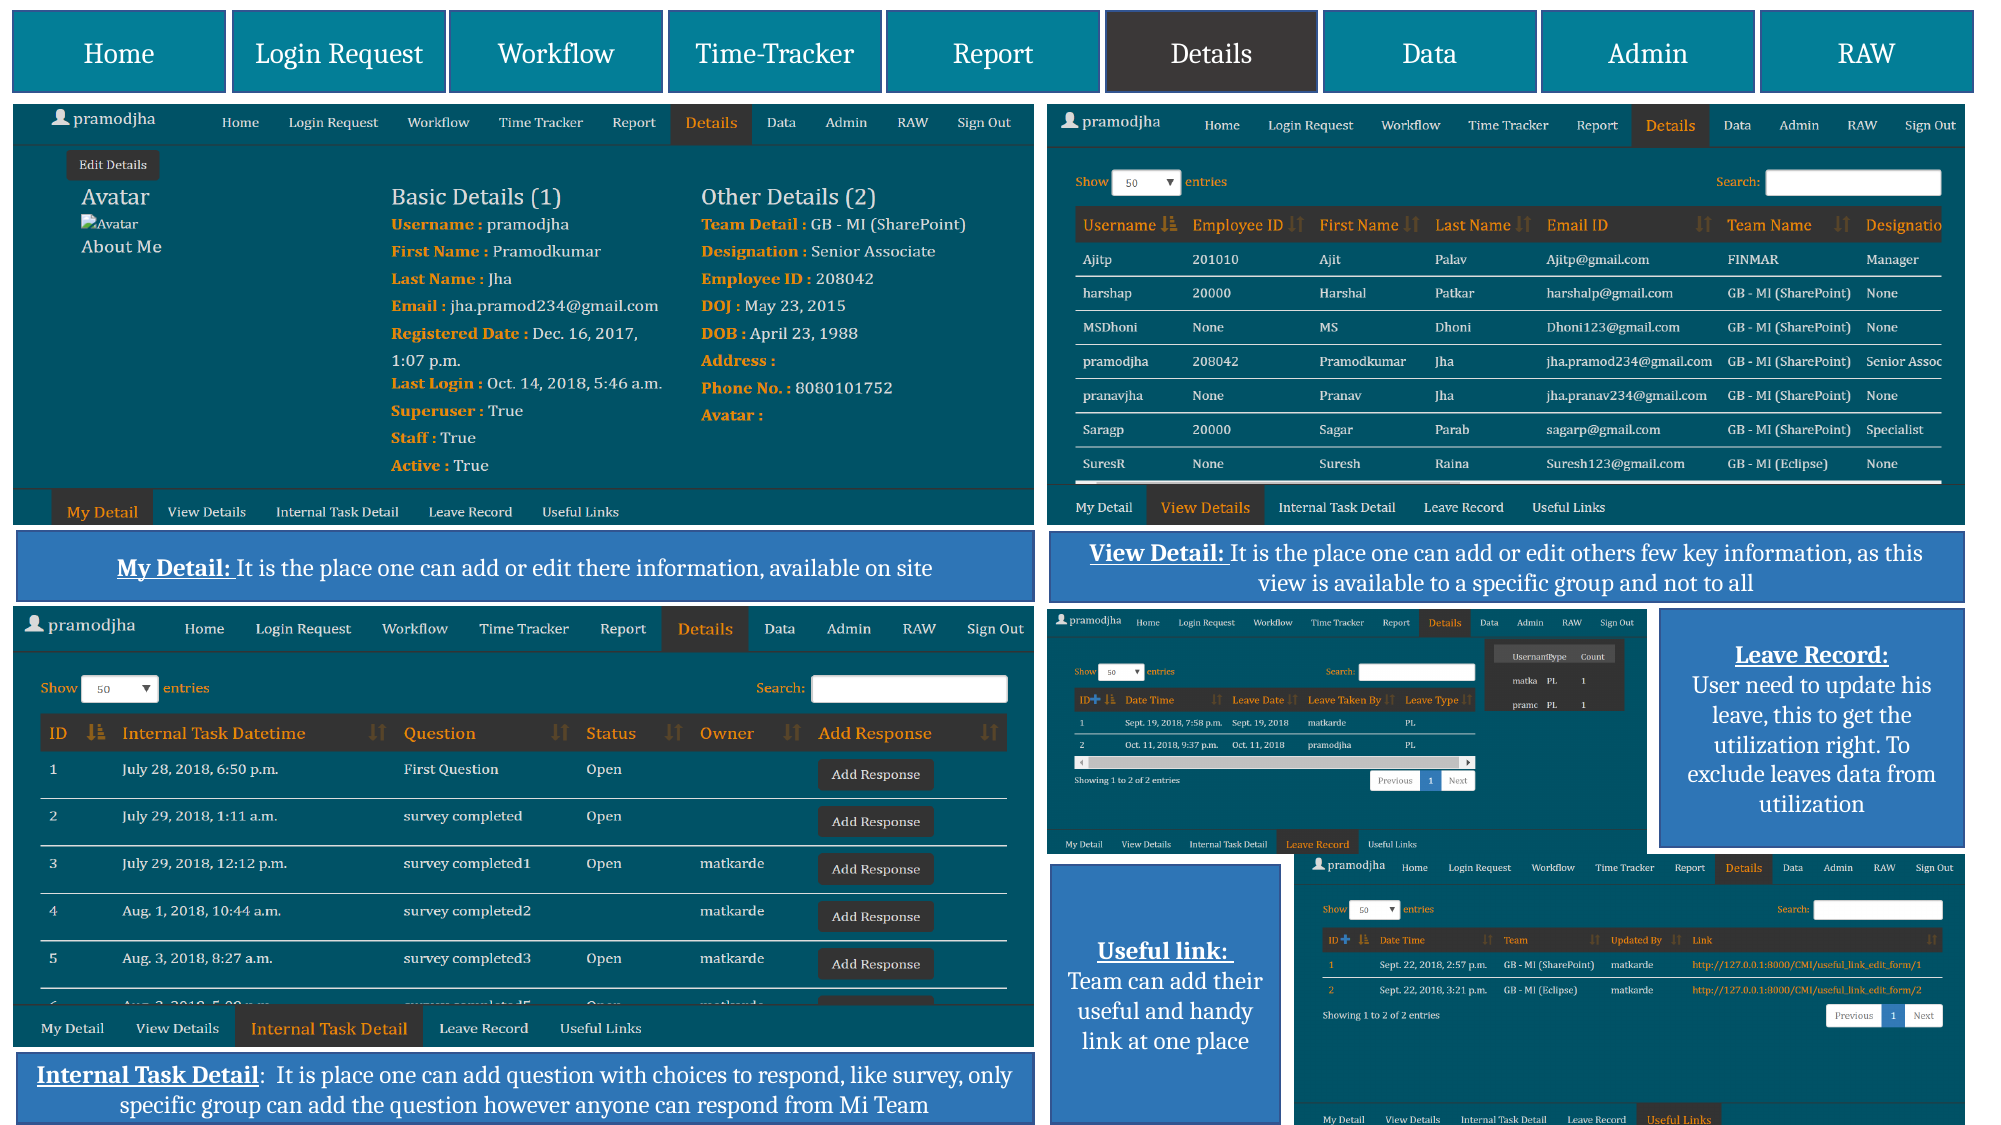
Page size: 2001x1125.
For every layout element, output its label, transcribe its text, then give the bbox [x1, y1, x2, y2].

picture [1085, 324, 1093, 331]
text_box Leave Record: User need to update his leave, this to get the utilization right. To exclude leaves data from utilization [1659, 608, 1965, 848]
picture [430, 274, 438, 283]
picture [236, 1004, 429, 1047]
picture [1112, 170, 1181, 195]
text_box My Detail: It is the place one can add or edit there information, available on site [16, 530, 1035, 602]
picture [1359, 664, 1475, 680]
picture [1455, 289, 1460, 297]
picture [819, 949, 933, 979]
picture [1321, 324, 1329, 331]
picture [738, 413, 744, 420]
picture [1314, 858, 1324, 869]
text_box Admin [1541, 10, 1755, 93]
picture [1099, 664, 1144, 680]
picture [1793, 460, 1800, 467]
picture [636, 627, 643, 633]
text_box Useful link: Team can add their useful and handy link at one place [1050, 864, 1281, 1125]
picture [747, 413, 754, 420]
picture [26, 616, 43, 631]
text_box Report [886, 10, 1100, 93]
picture [734, 386, 741, 393]
picture [1350, 901, 1400, 919]
picture [1485, 637, 1624, 710]
picture [1632, 104, 1709, 147]
picture [703, 356, 710, 365]
picture [432, 409, 442, 415]
picture [52, 489, 152, 525]
picture [1277, 830, 1358, 855]
picture [662, 606, 748, 652]
picture [67, 151, 159, 180]
picture [413, 332, 420, 342]
picture [453, 409, 461, 415]
text_box Data [1323, 10, 1537, 93]
picture [392, 407, 404, 415]
picture [1371, 771, 1475, 790]
picture [819, 854, 933, 884]
picture [82, 676, 158, 702]
picture [713, 383, 720, 393]
picture [418, 409, 425, 415]
picture [1323, 928, 1942, 952]
text_box Internal Task Detail: It is place one can add question with choices to respond, like survey, only specific group can add the question however anyone can respond from Mi Team [16, 1052, 1035, 1125]
picture [1637, 1103, 1721, 1125]
picture [1716, 854, 1772, 884]
picture [722, 413, 728, 420]
picture [819, 902, 933, 931]
picture [742, 250, 749, 256]
picture [1814, 901, 1942, 919]
picture [435, 247, 443, 256]
picture [1575, 428, 1582, 436]
picture [742, 359, 749, 365]
picture [53, 110, 68, 124]
picture [1420, 609, 1470, 637]
text_box RAW [1760, 10, 1974, 93]
picture [393, 461, 400, 470]
text_box Details [1105, 10, 1318, 93]
picture [1766, 170, 1941, 195]
picture [812, 676, 1007, 702]
text_box Time-Tracker [668, 10, 882, 93]
text_box Home [12, 10, 226, 93]
picture [82, 215, 96, 228]
picture [819, 807, 933, 836]
picture [819, 760, 933, 790]
picture [819, 996, 933, 1005]
picture [704, 410, 711, 420]
picture [1751, 256, 1759, 263]
text_box Login Request [232, 10, 446, 93]
picture [1827, 1005, 1942, 1027]
picture [1057, 615, 1066, 624]
picture [41, 714, 1006, 751]
picture [1076, 207, 1941, 242]
picture [719, 191, 724, 204]
text_box Workflow [449, 10, 663, 93]
picture [409, 462, 414, 470]
picture [1062, 113, 1078, 127]
picture [1075, 757, 1475, 768]
picture [758, 383, 766, 393]
picture [671, 104, 751, 145]
picture [445, 382, 451, 389]
text_box View Detail: It is the place one can add or edit others few key information, as this view is available to a specific group and not to all [1049, 531, 1965, 603]
picture [392, 434, 404, 442]
picture [1451, 255, 1459, 263]
picture [749, 277, 758, 284]
picture [1391, 360, 1399, 365]
picture [703, 274, 708, 283]
picture [1075, 688, 1475, 711]
picture [1076, 481, 1941, 525]
